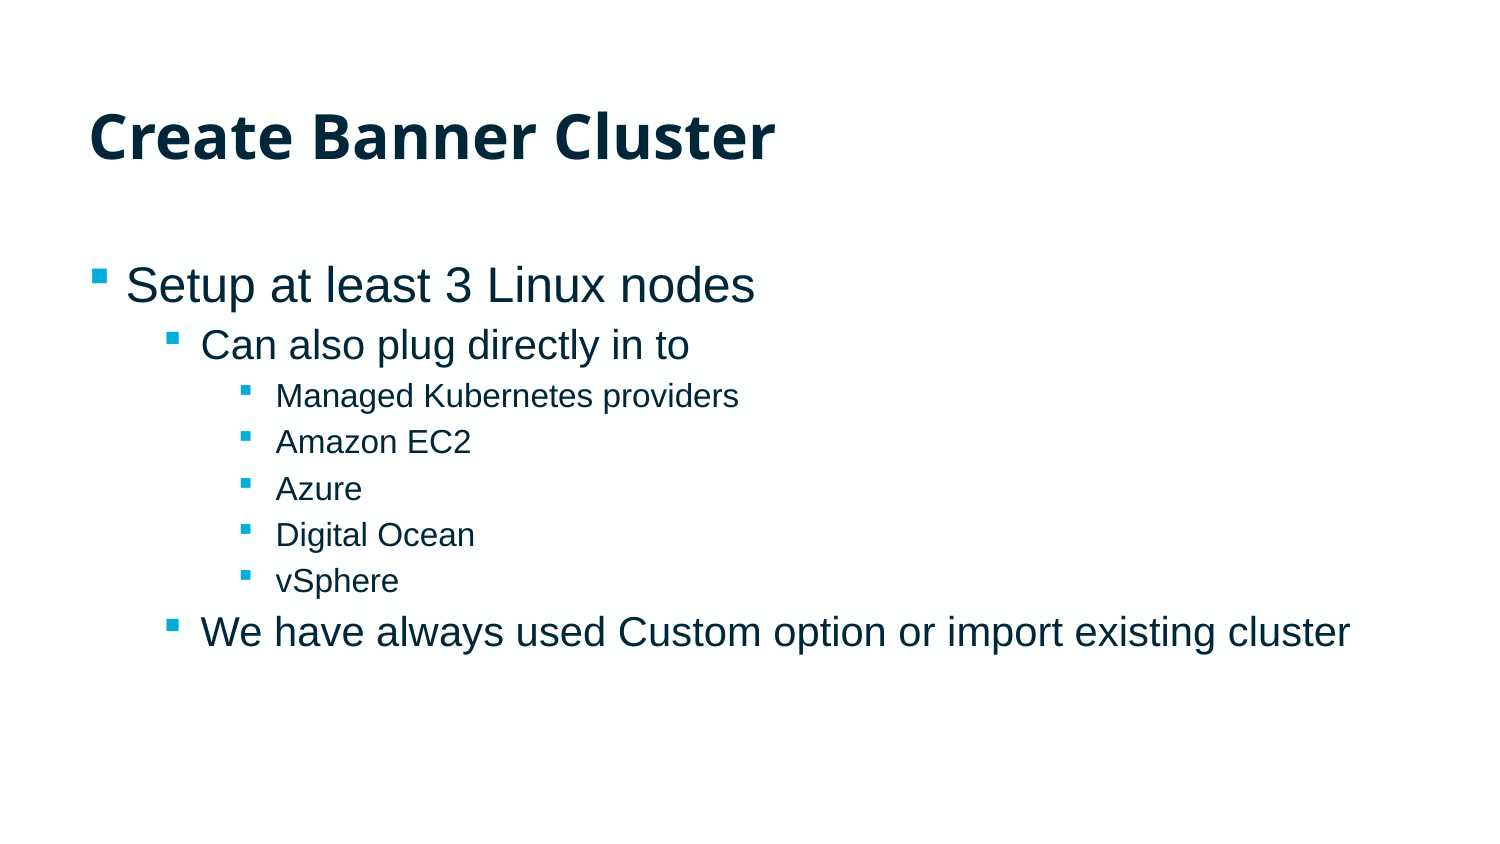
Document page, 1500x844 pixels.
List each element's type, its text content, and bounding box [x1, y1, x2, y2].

text_box Setup at least 3 Linux nodes Can also plug directly in to Managed Kubernetes providers Amazon EC2 Azure Digital Ocean vSphere We have always used Custom option or import existing cluster [73, 251, 1390, 754]
title Create Banner Cluster [73, 57, 1419, 221]
